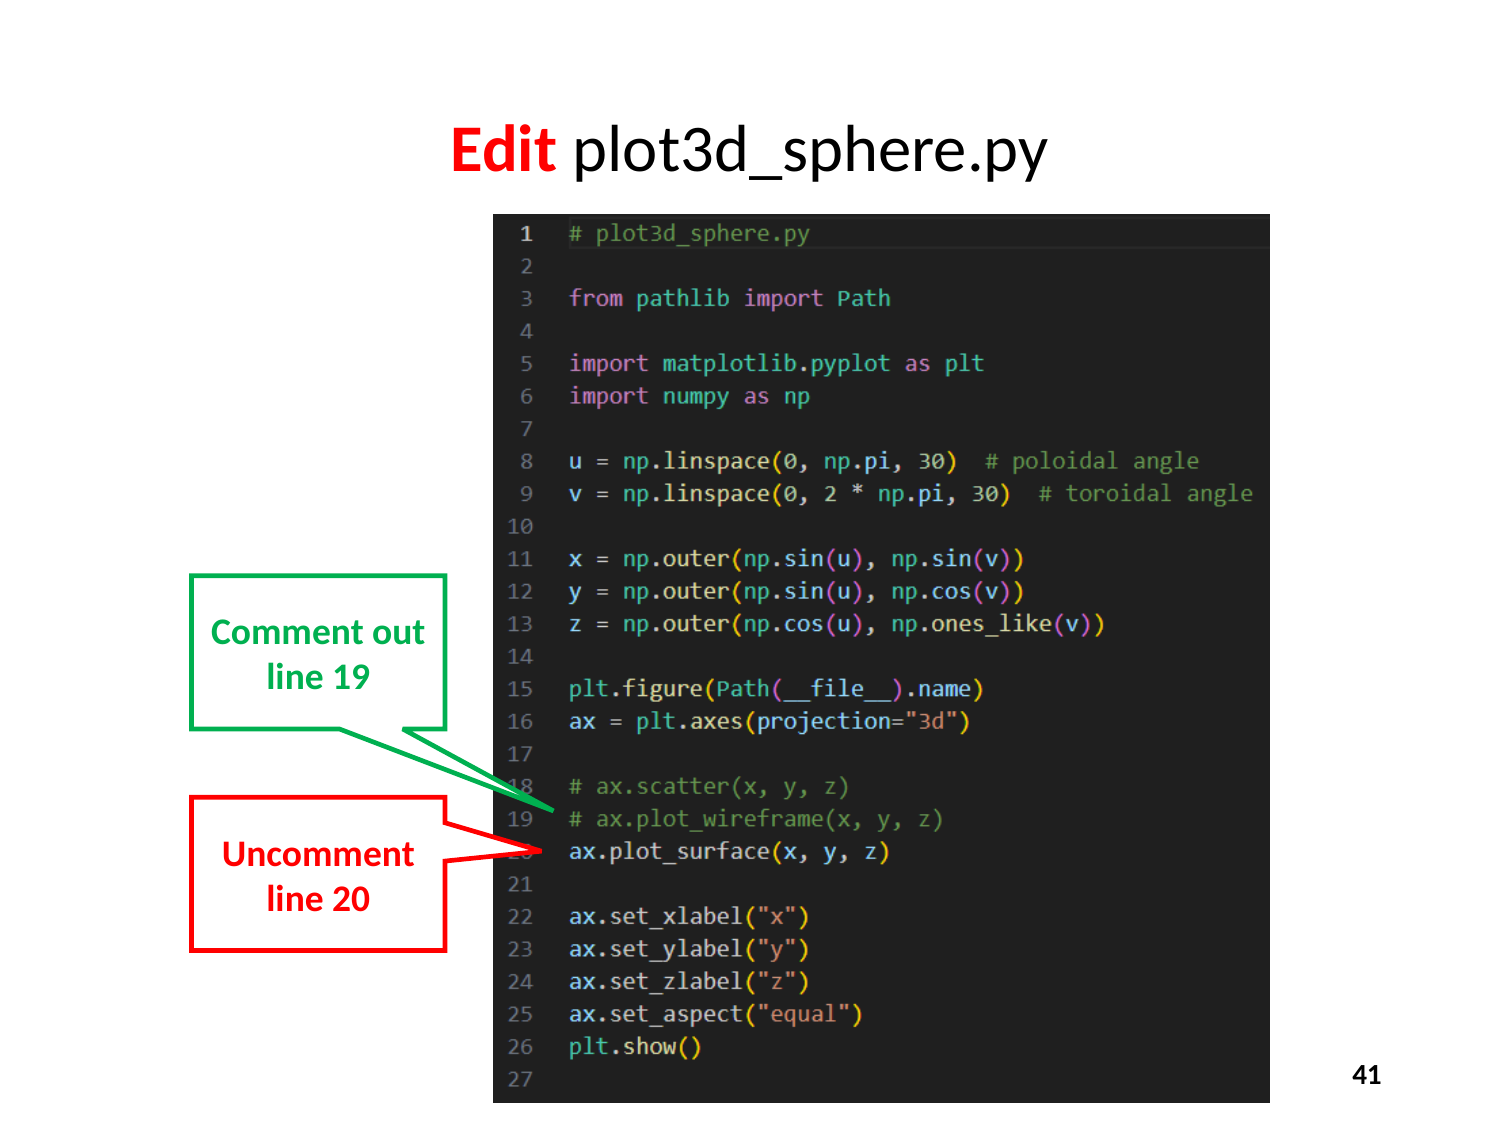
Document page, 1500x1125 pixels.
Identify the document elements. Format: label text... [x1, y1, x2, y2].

title Edit plot3d_sphere.py [103, 59, 1397, 241]
text_box Comment out line 19 [190, 574, 493, 789]
slide_number 41 [1270, 1042, 1397, 1103]
picture [493, 214, 1270, 1103]
text_box Uncomment line 20 [190, 796, 493, 952]
